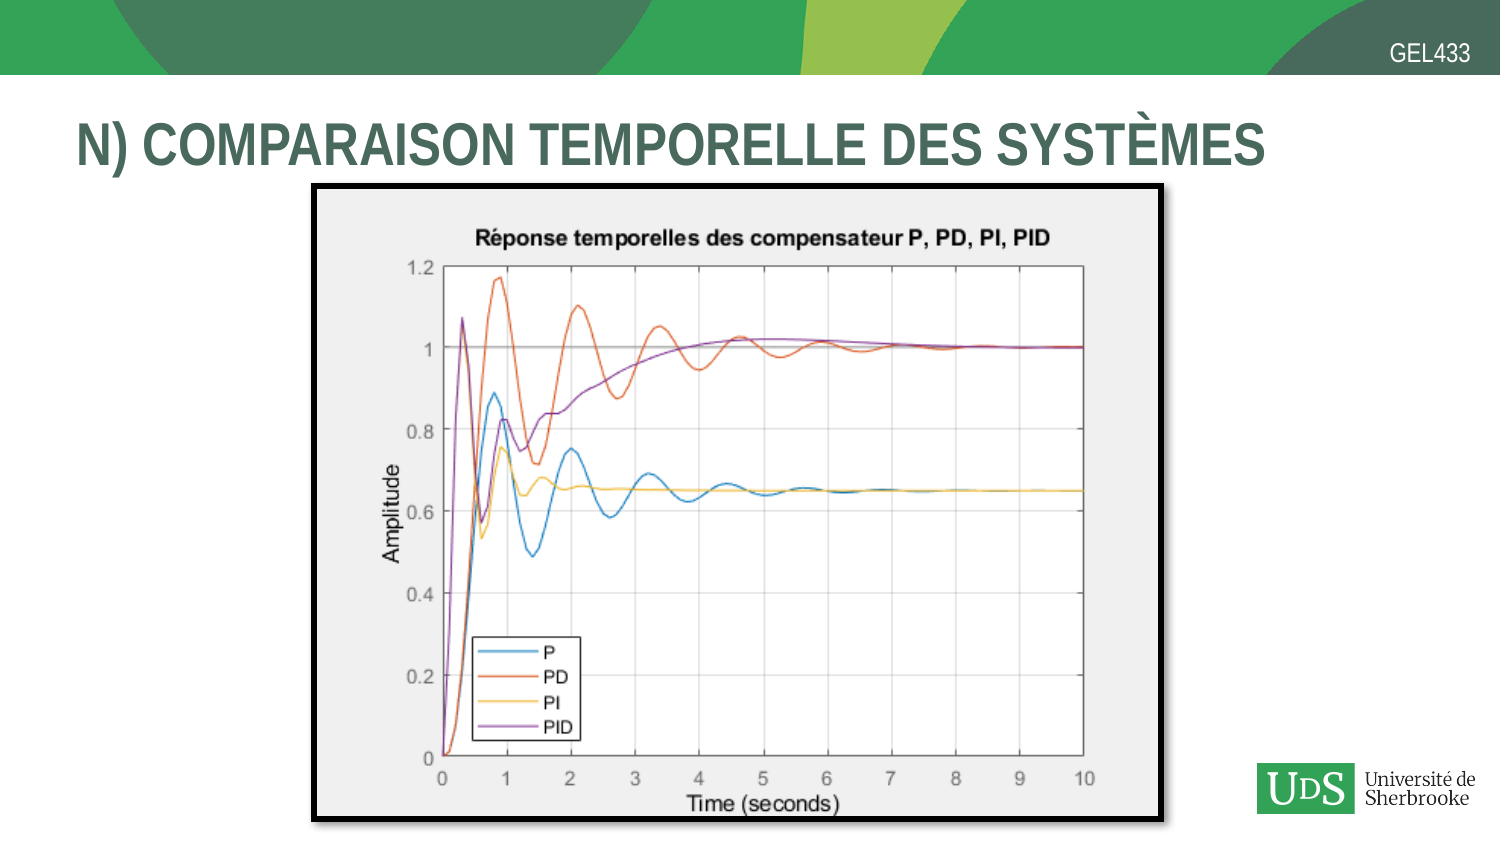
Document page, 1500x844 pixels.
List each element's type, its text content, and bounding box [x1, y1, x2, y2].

title n) Comparaison temporelle des systèmes [76, 104, 1471, 190]
picture [0, 0, 1500, 75]
picture [316, 188, 1159, 817]
picture [1257, 763, 1475, 814]
